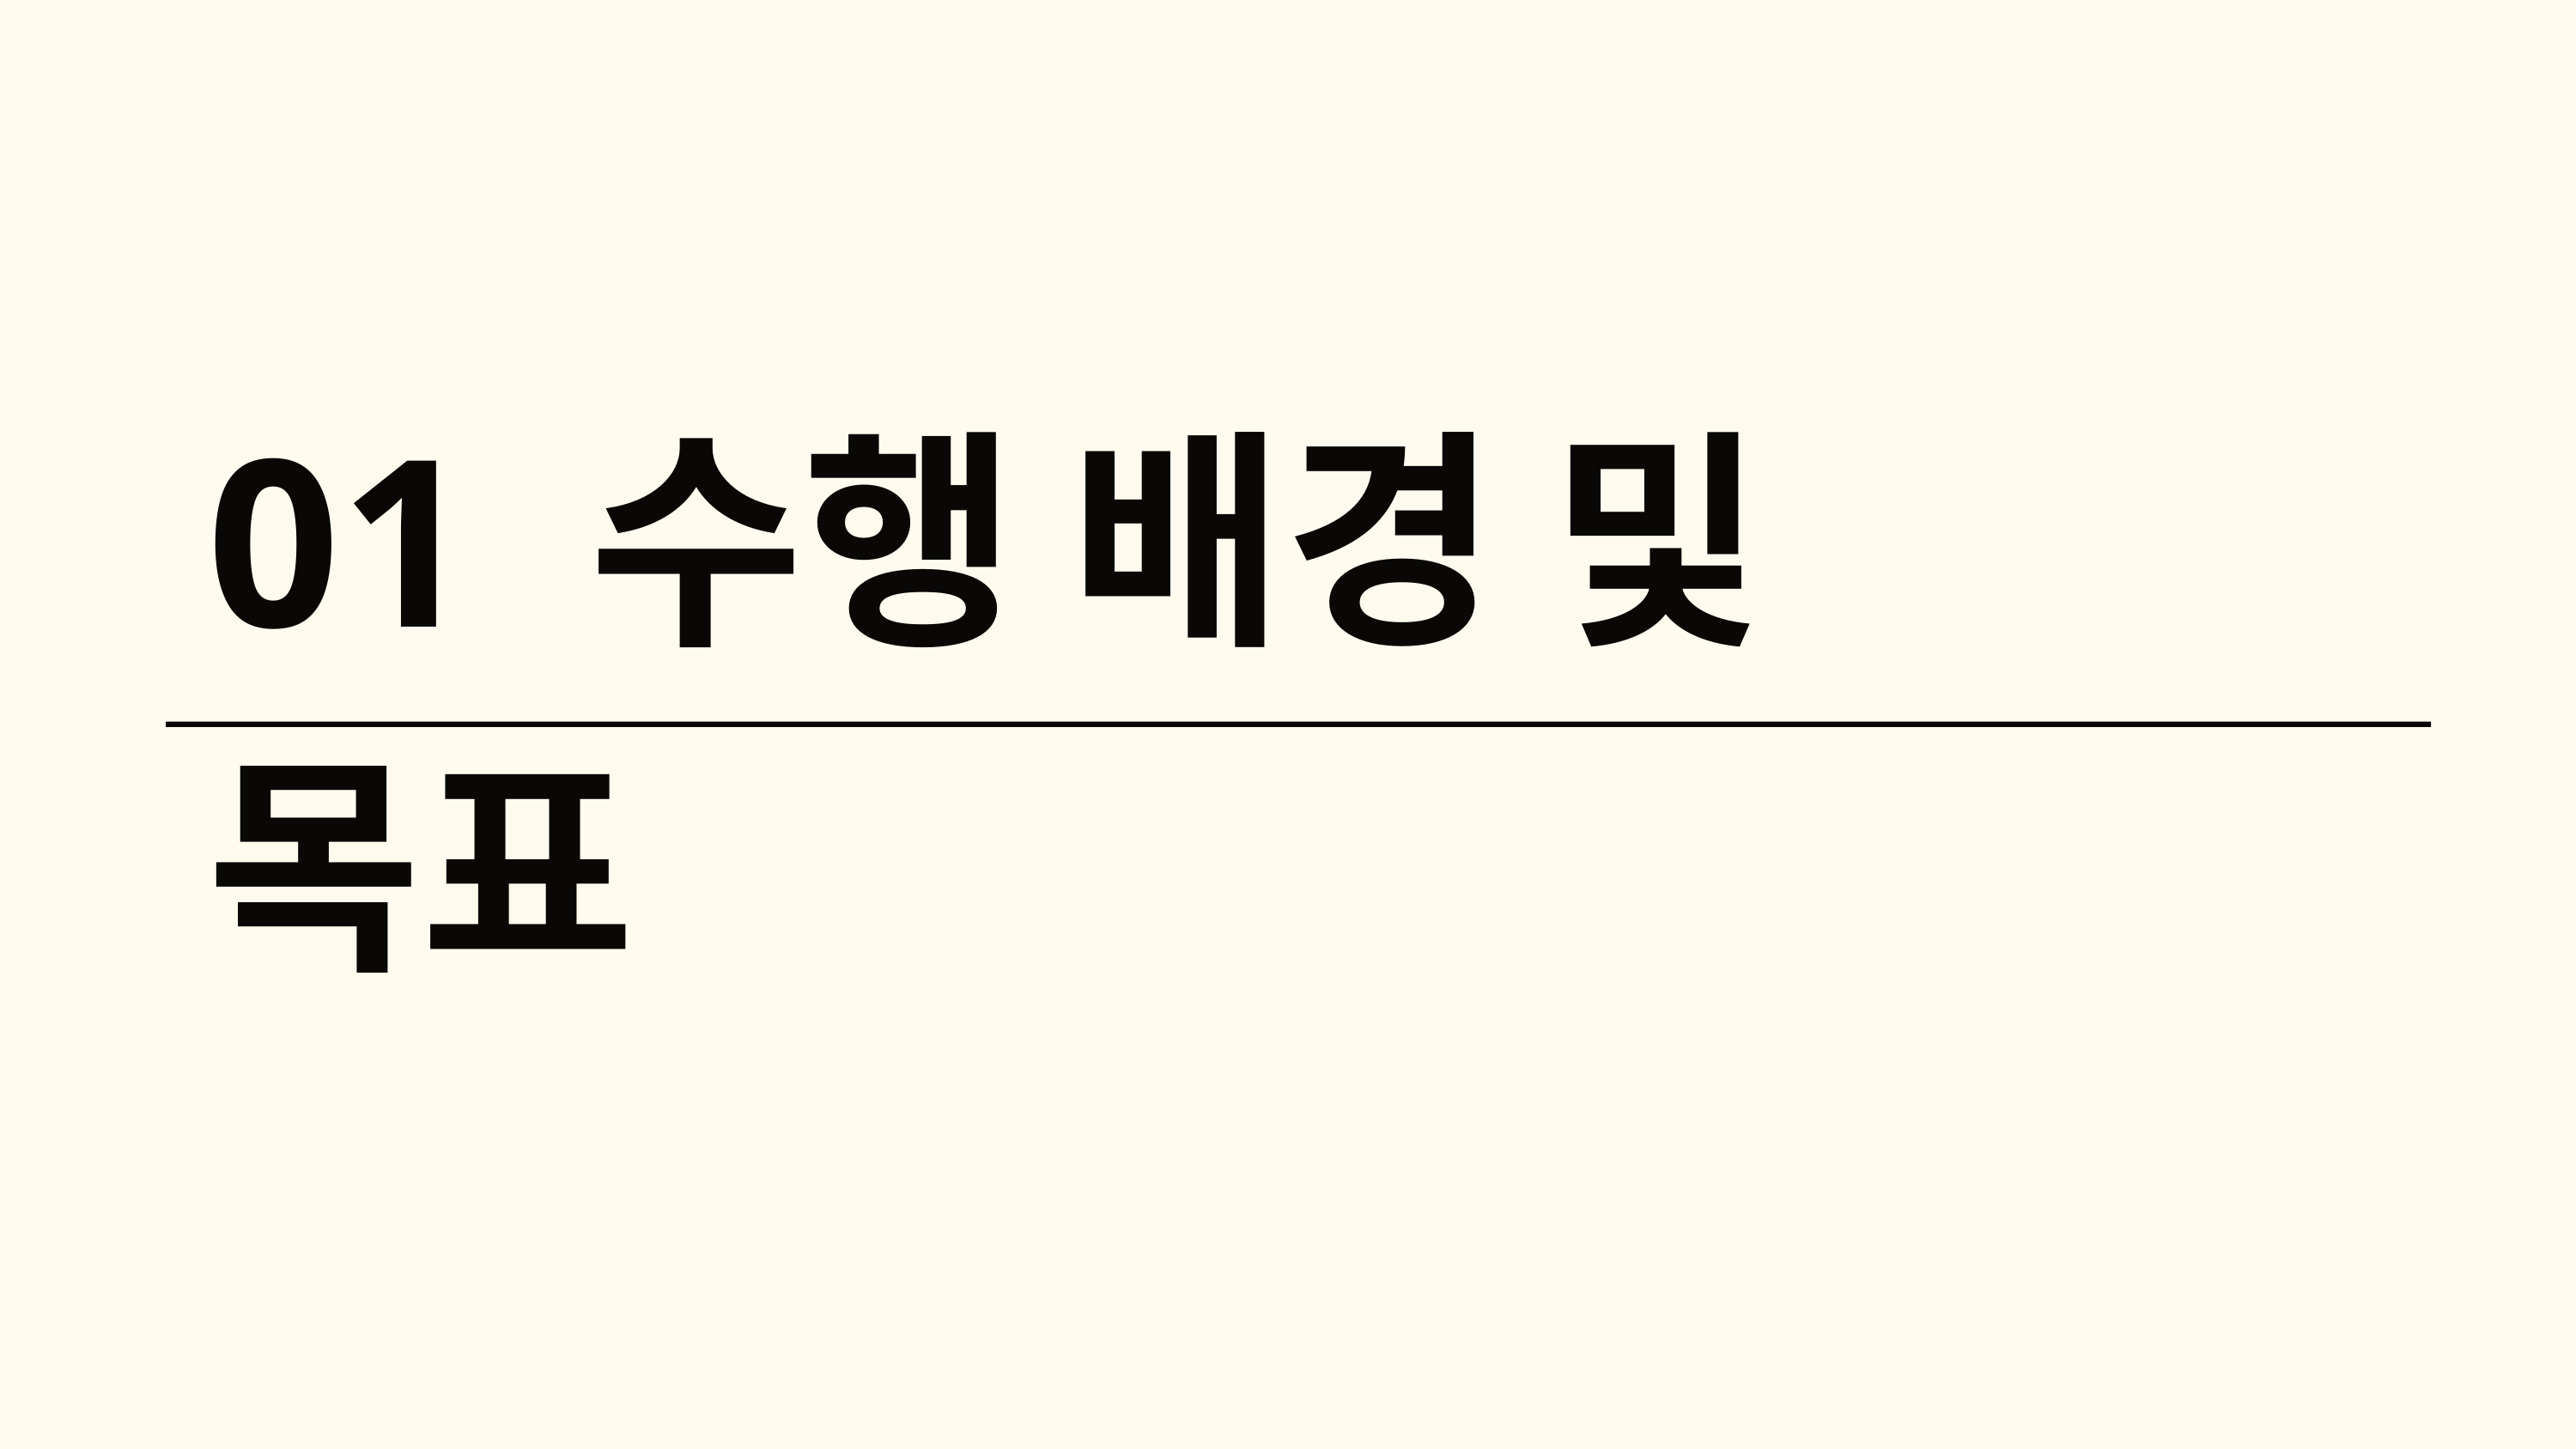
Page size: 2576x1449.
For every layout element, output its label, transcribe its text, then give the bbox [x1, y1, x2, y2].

text_box 01 수행 배경 및 목표 [207, 348, 2240, 999]
